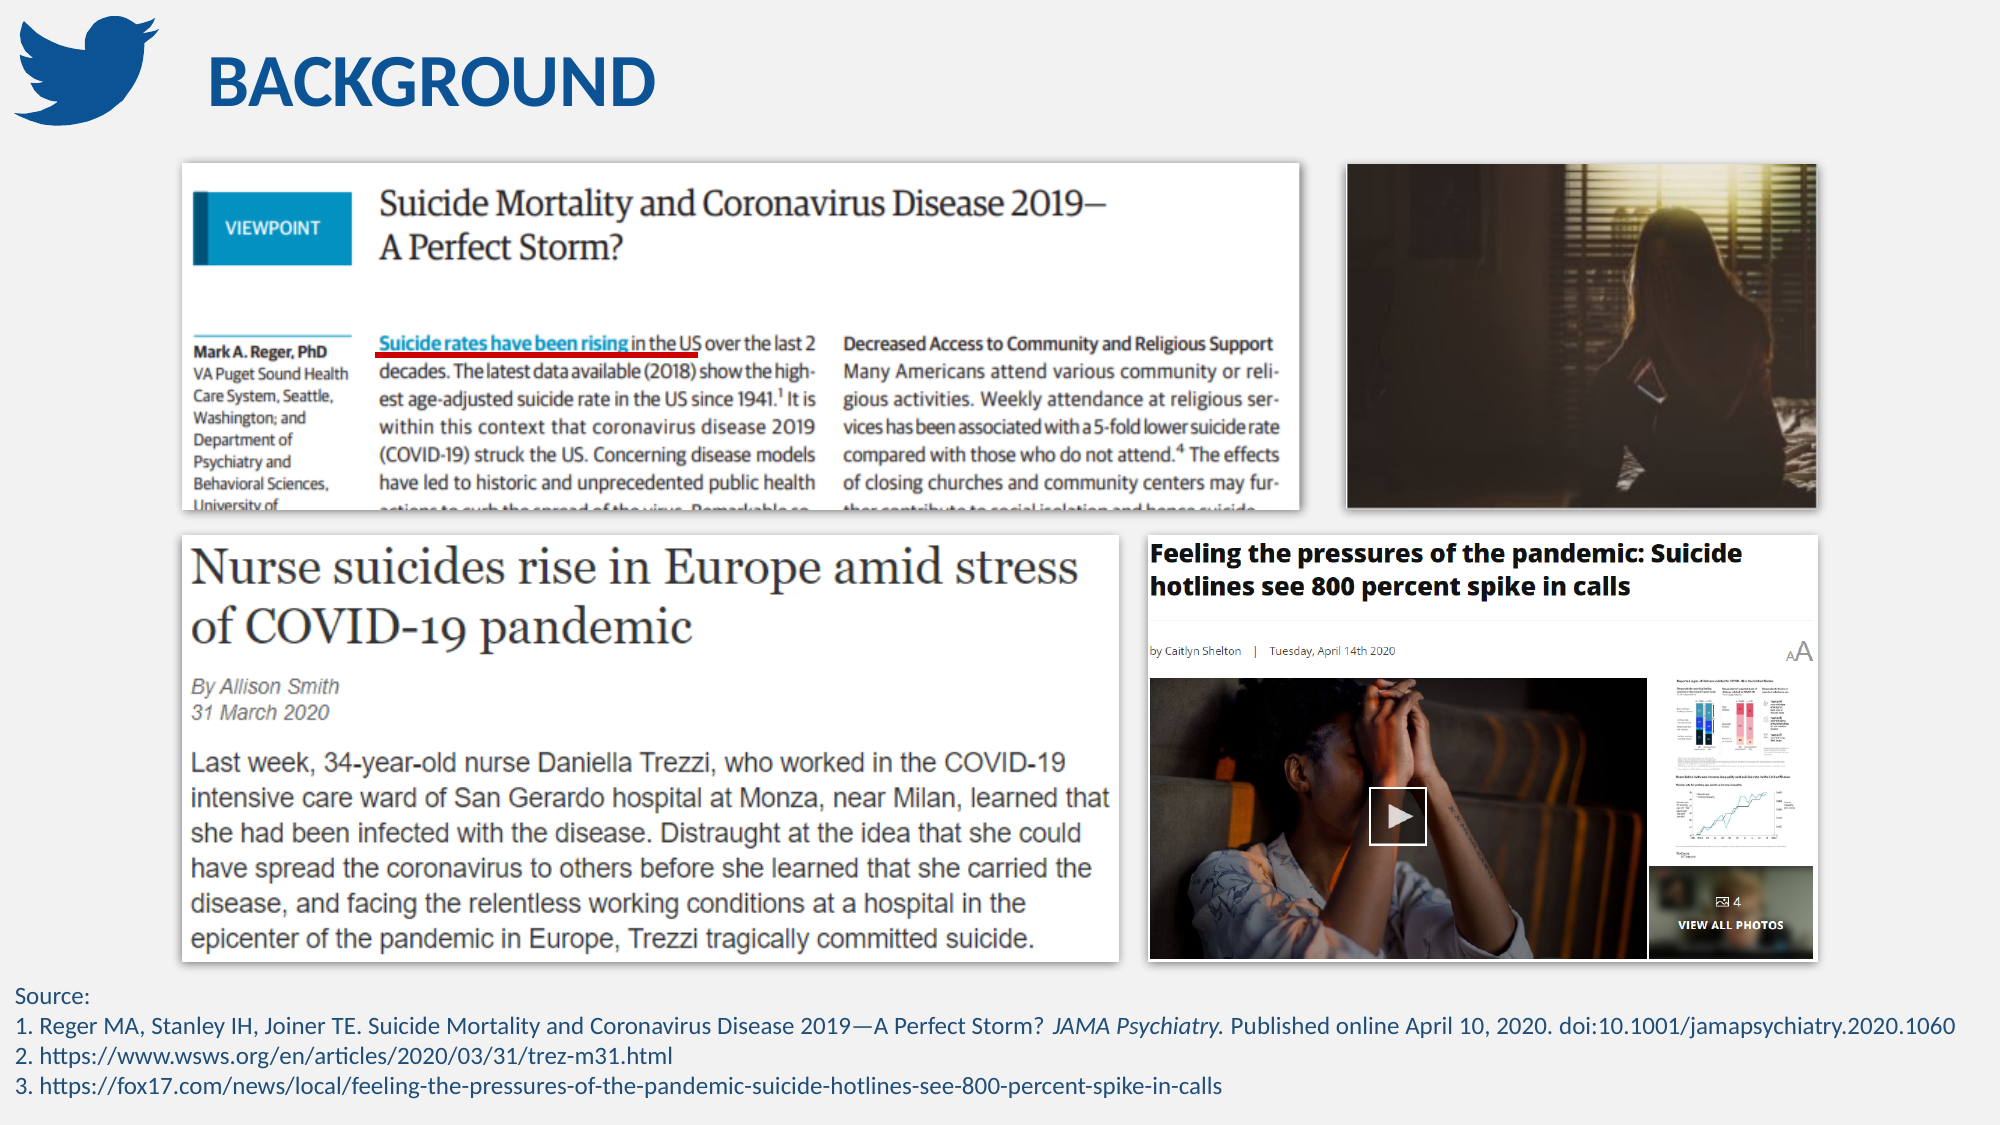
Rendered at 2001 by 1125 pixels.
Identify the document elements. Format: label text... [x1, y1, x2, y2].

text_box Source: 1. Reger MA, Stanley IH, Joiner TE. Suicide Mortality and Coronavirus Disease 2019—A Perfect Storm? JAMA Psychiatry. Published online April 10, 2020. doi:10.1001/jamapsychiatry.2020.1060 2. https://www.wsws.org/en/articles/2020/03/31/trez-m31.html 3. https://fox17.com/news/local/feeling-the-pressures-of-the-pandemic-suicide-hotlines-see-800-percent-spike-in-calls [0, 972, 2000, 1107]
text_box [13, 16, 160, 126]
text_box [181, 162, 1818, 963]
text_box BACKGROUND [192, 16, 701, 99]
